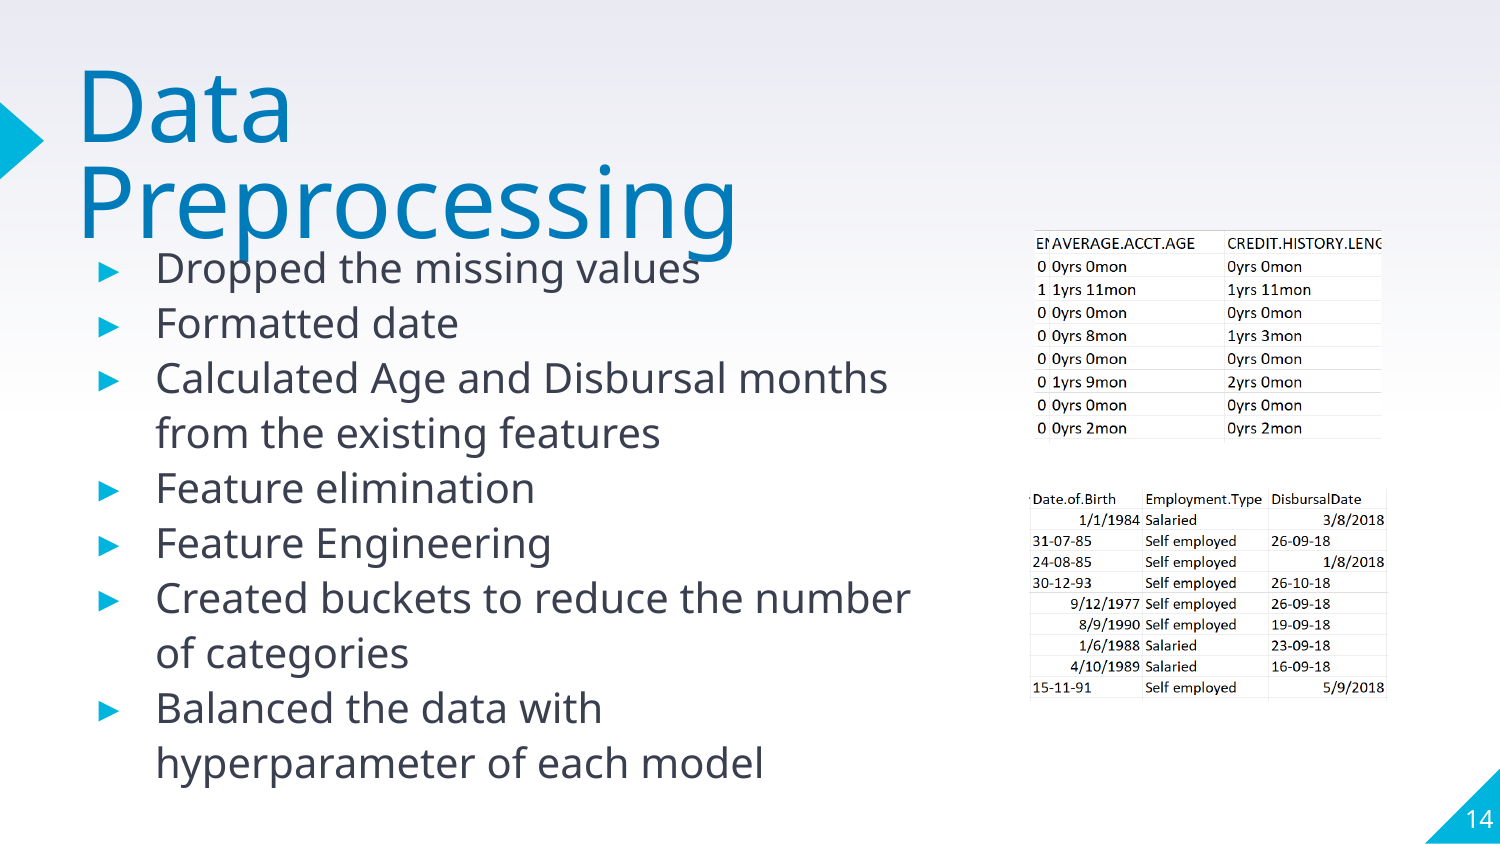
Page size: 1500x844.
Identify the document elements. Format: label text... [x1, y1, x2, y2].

picture [1028, 488, 1388, 701]
picture [1034, 230, 1382, 443]
list Dropped the missing values Formatted date Calculated Age and Disbursal months from the existing features Feature elimination Feature Engineering Created buckets to reduce the number of categories Balanced the data with hyperparameter of each model [80, 236, 928, 795]
title Data Preprocessing [75, 65, 945, 212]
slide_number ‹#› [1418, 760, 1494, 838]
